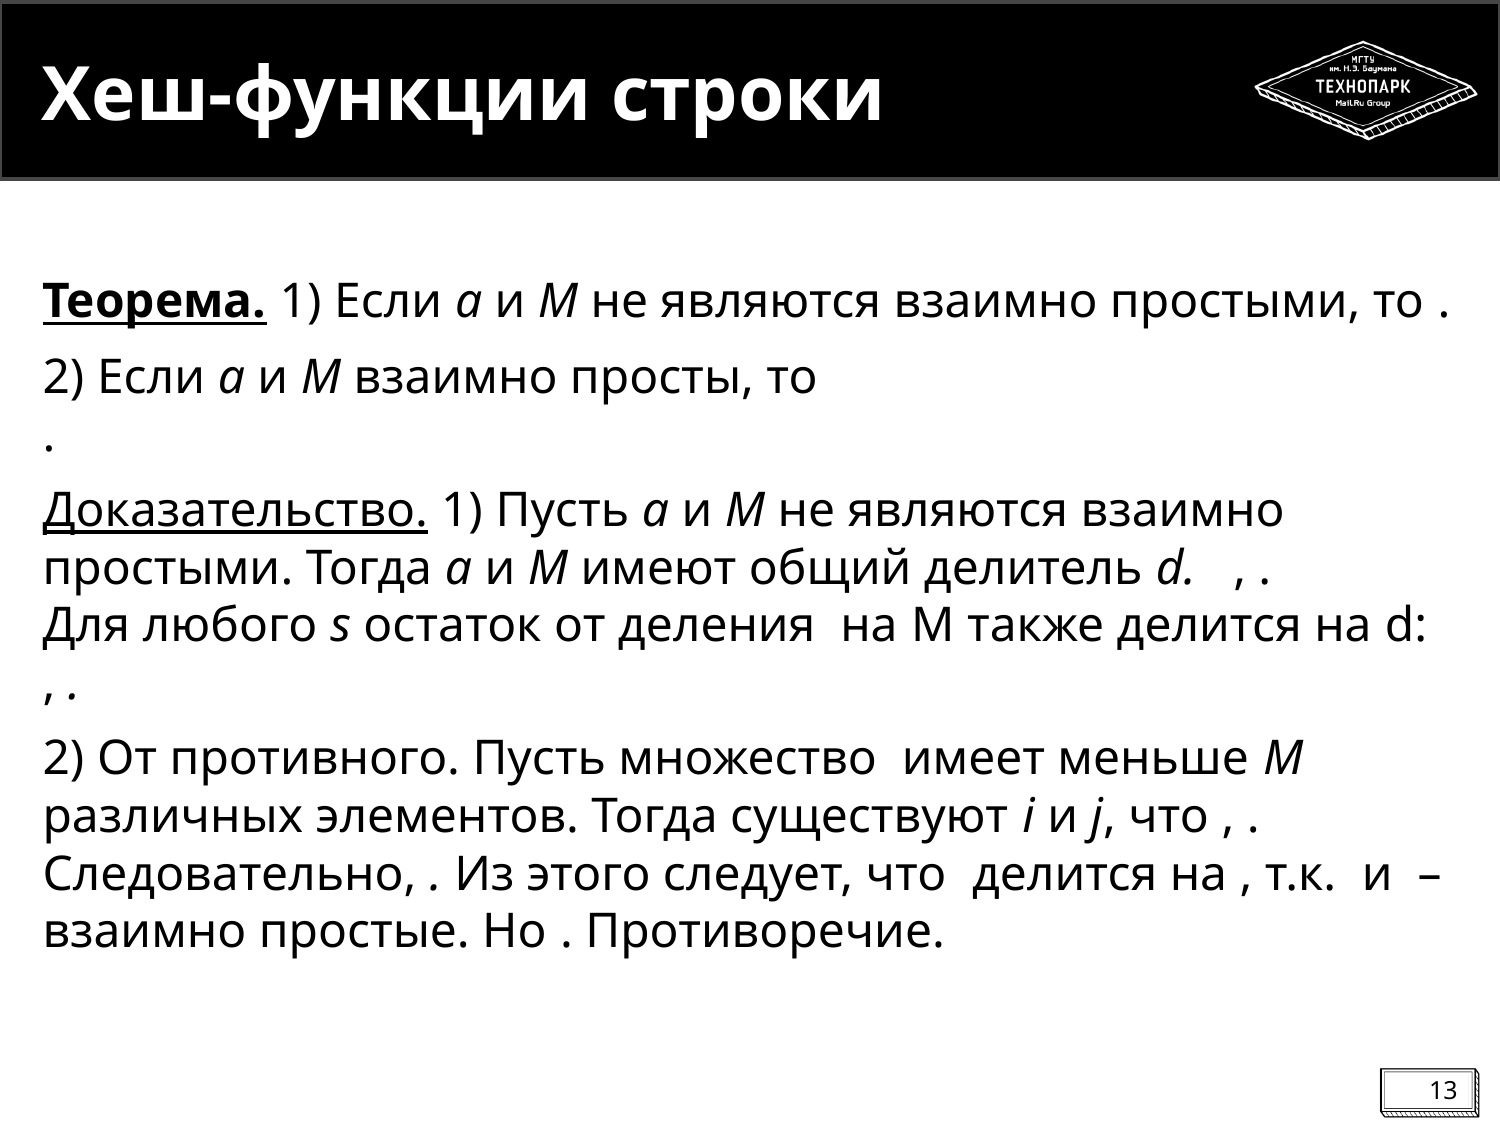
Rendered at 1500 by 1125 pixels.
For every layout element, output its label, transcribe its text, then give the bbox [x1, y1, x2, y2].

title Хеш-функции строки [26, 15, 1250, 166]
picture [1250, 19, 1492, 162]
picture [1366, 1060, 1495, 1125]
slide_number 13 [1130, 1069, 1473, 1114]
